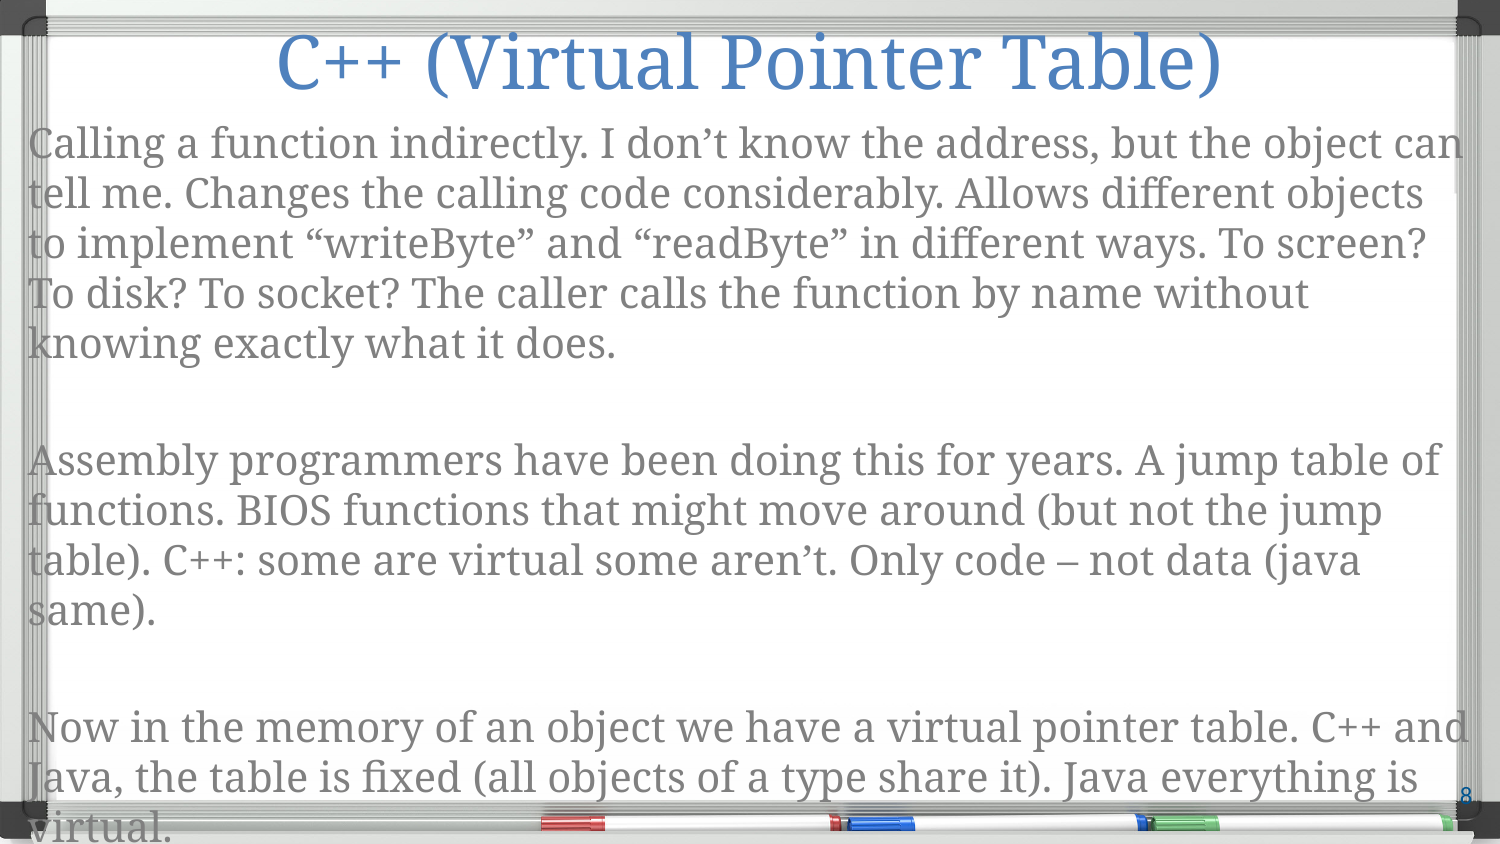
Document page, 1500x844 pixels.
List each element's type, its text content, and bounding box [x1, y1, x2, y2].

picture [0, 0, 1500, 844]
title C++ (Virtual Pointer Table) [12, 9, 1488, 109]
list Calling a function indirectly. I don’t know the address, but the object can tell me. Changes the calling code considerably. Allows different objects to implement “writeByte” and “readByte” in different ways. To screen? To disk? To socket? The caller calls the function by name without knowing exactly what it does. Assembly programmers have been doing this for years. A jump table of functions. BIOS functions that might move around (but not the jump table). C++: some are virtual some aren’t. Only code – not data (java same). Now in the memory of an object we have a virtual pointer table. C++ and Java, the table is fixed (all objects of a type share it). Java everything is virtual. [12, 109, 1488, 822]
slide_number 8 [1387, 771, 1488, 817]
